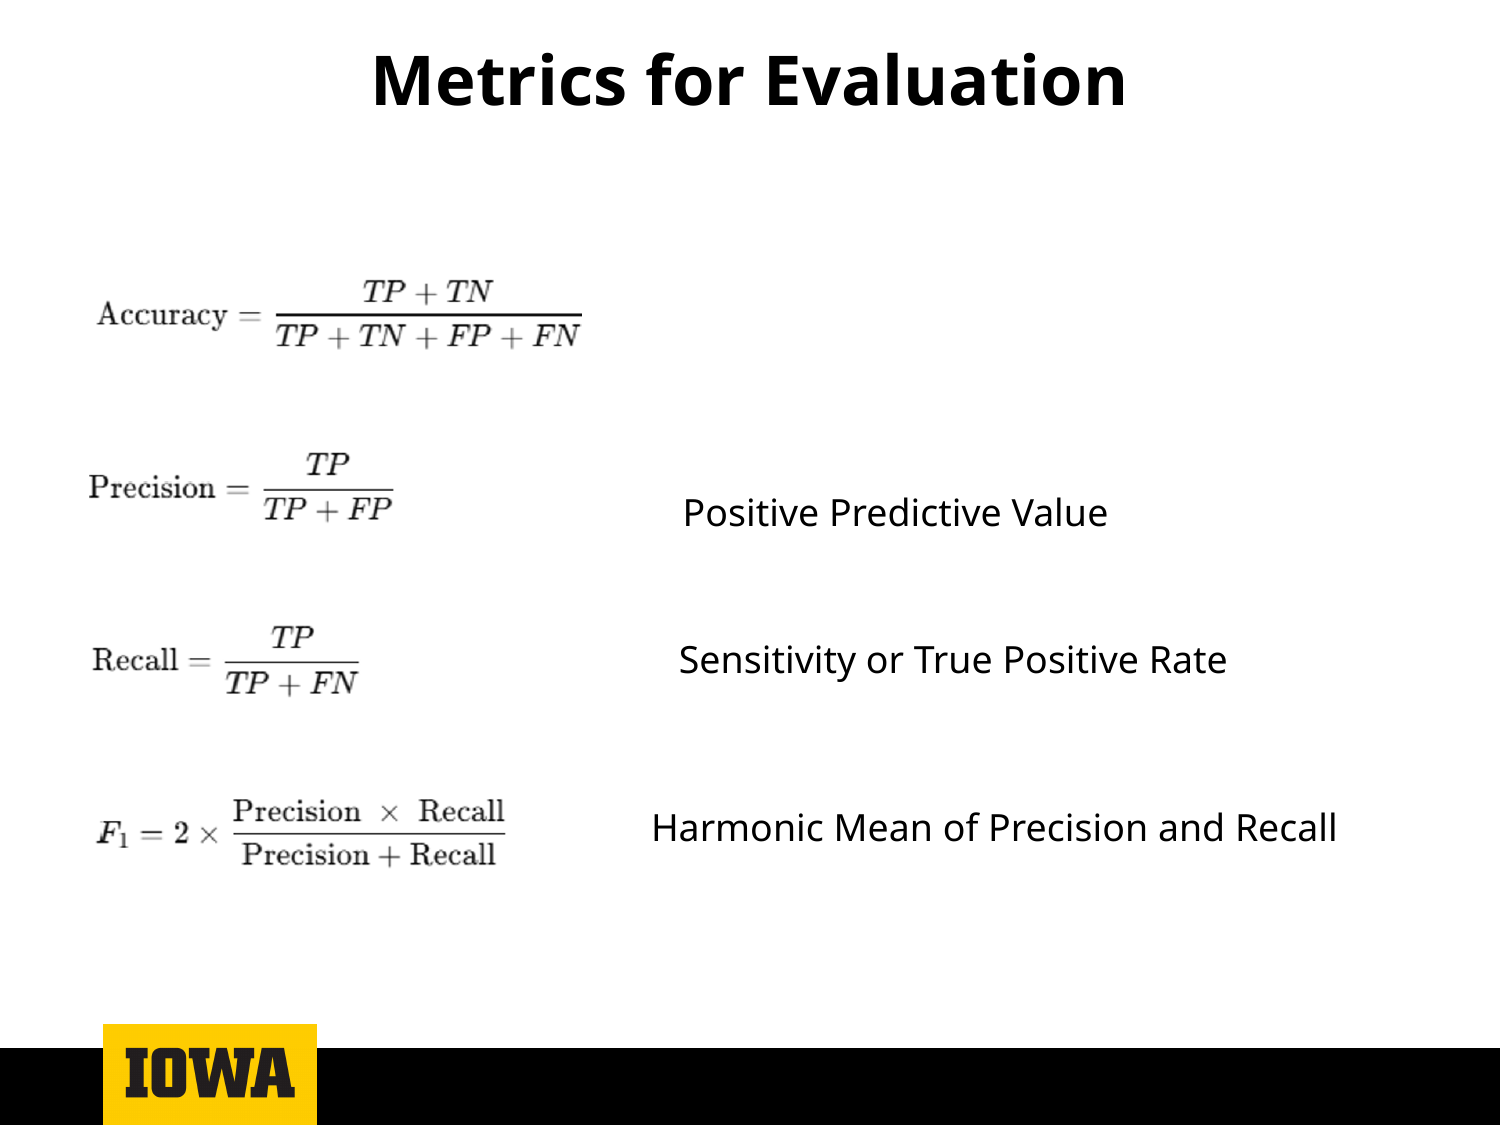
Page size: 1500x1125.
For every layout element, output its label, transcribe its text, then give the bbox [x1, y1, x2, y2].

title Metrics for Evaluation [0, 0, 1500, 167]
text_box Positive Predictive Value [667, 481, 1124, 542]
picture [89, 781, 526, 874]
text_box Sensitivity or True Positive Rate [664, 628, 1244, 689]
picture [103, 1024, 317, 1125]
text_box Harmonic Mean of Precision and Recall [636, 796, 1354, 857]
picture [89, 617, 382, 701]
picture [89, 258, 587, 371]
picture [89, 434, 396, 529]
